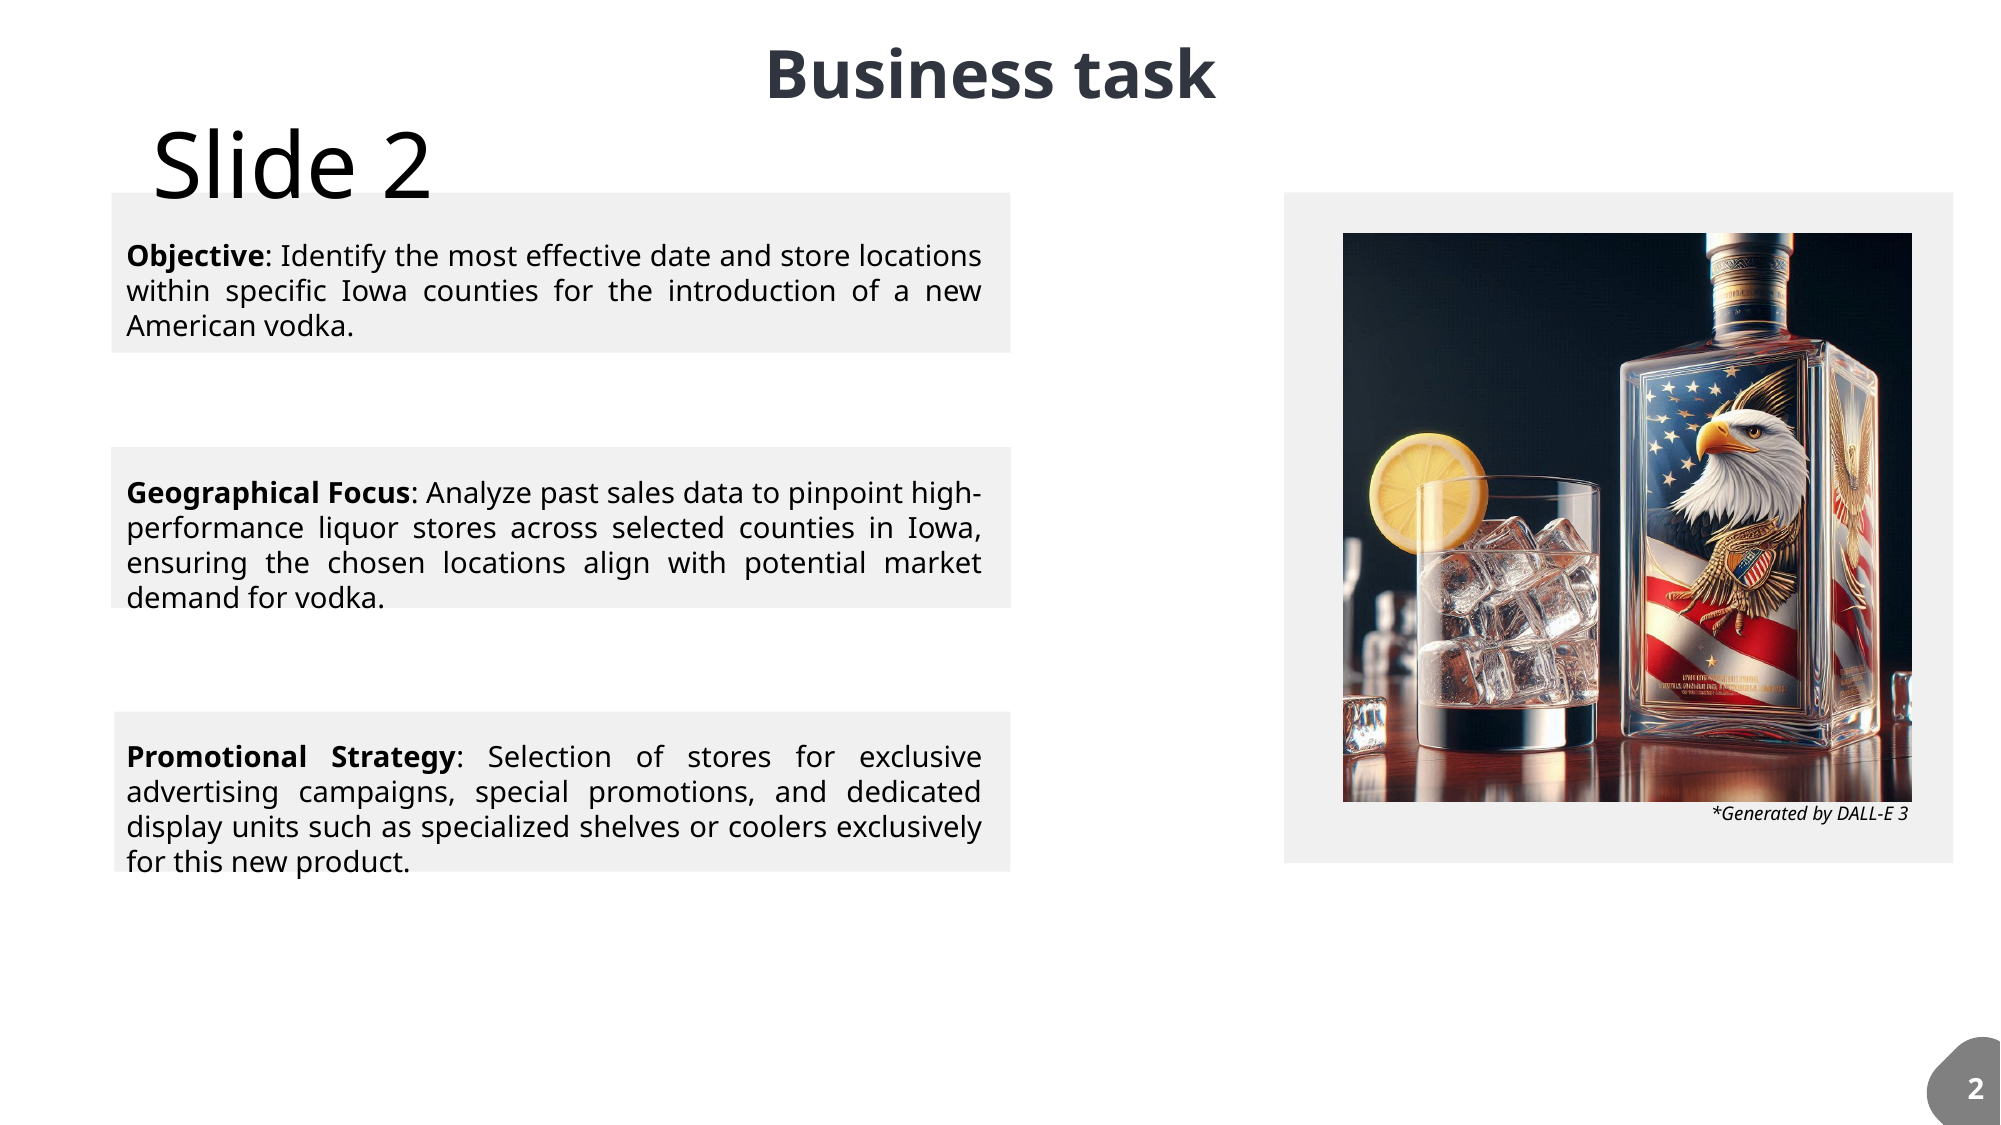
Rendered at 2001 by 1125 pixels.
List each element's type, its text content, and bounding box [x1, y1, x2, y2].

text_box Promotional Strategy: Selection of stores for exclusive advertising campaigns, special promotions, and dedicated display units such as specialized shelves or coolers exclusively for this new product. [126, 738, 983, 879]
text_box Business task [764, 32, 1235, 59]
text_box [1283, 191, 1954, 864]
picture [1343, 233, 1912, 802]
text_box 2 [1952, 1063, 2000, 1113]
text_box Geographical Focus: Analyze past sales data to pinpoint high-performance liquor stores across selected counties in Iowa, ensuring the chosen locations align with potential market demand for vodka. [126, 608, 983, 615]
text_box [111, 191, 1011, 354]
text_box *Generated by DALL-E 3 [1711, 802, 1912, 825]
text_box Objective: Identify the most effective date and store locations within specific Iowa counties for the introduction of a new American vodka. [126, 237, 983, 342]
text_box [113, 711, 1012, 873]
title Slide 2 [137, 59, 1863, 278]
text_box [1925, 1035, 2000, 1125]
picture [111, 447, 1011, 608]
